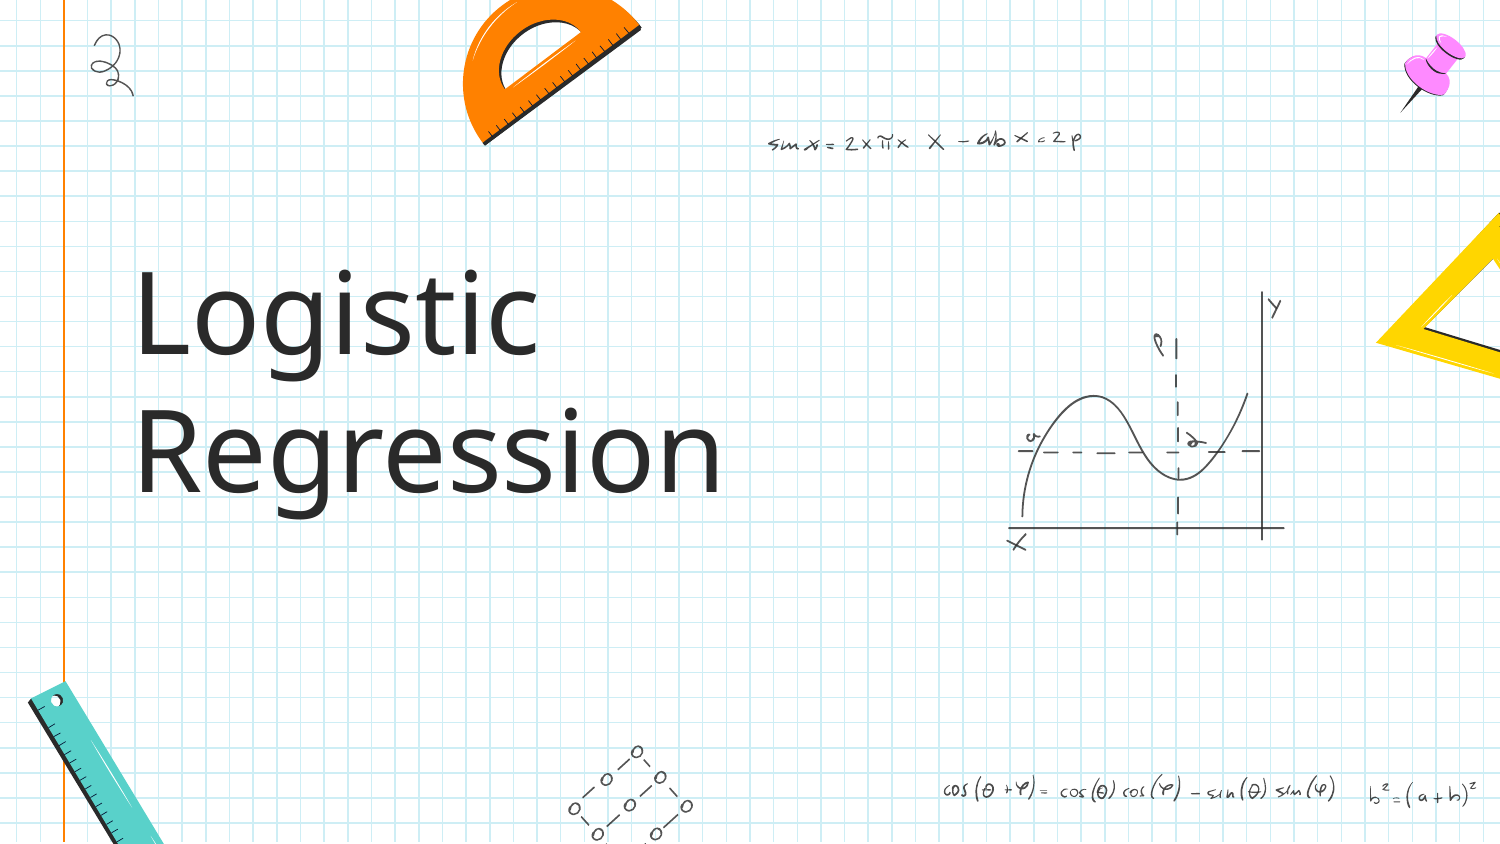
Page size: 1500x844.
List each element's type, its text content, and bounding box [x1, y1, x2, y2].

title Logistic Regression [116, 216, 966, 668]
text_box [1005, 290, 1286, 552]
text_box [566, 745, 694, 844]
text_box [1381, 209, 1500, 445]
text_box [767, 130, 1082, 152]
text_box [443, 0, 647, 131]
